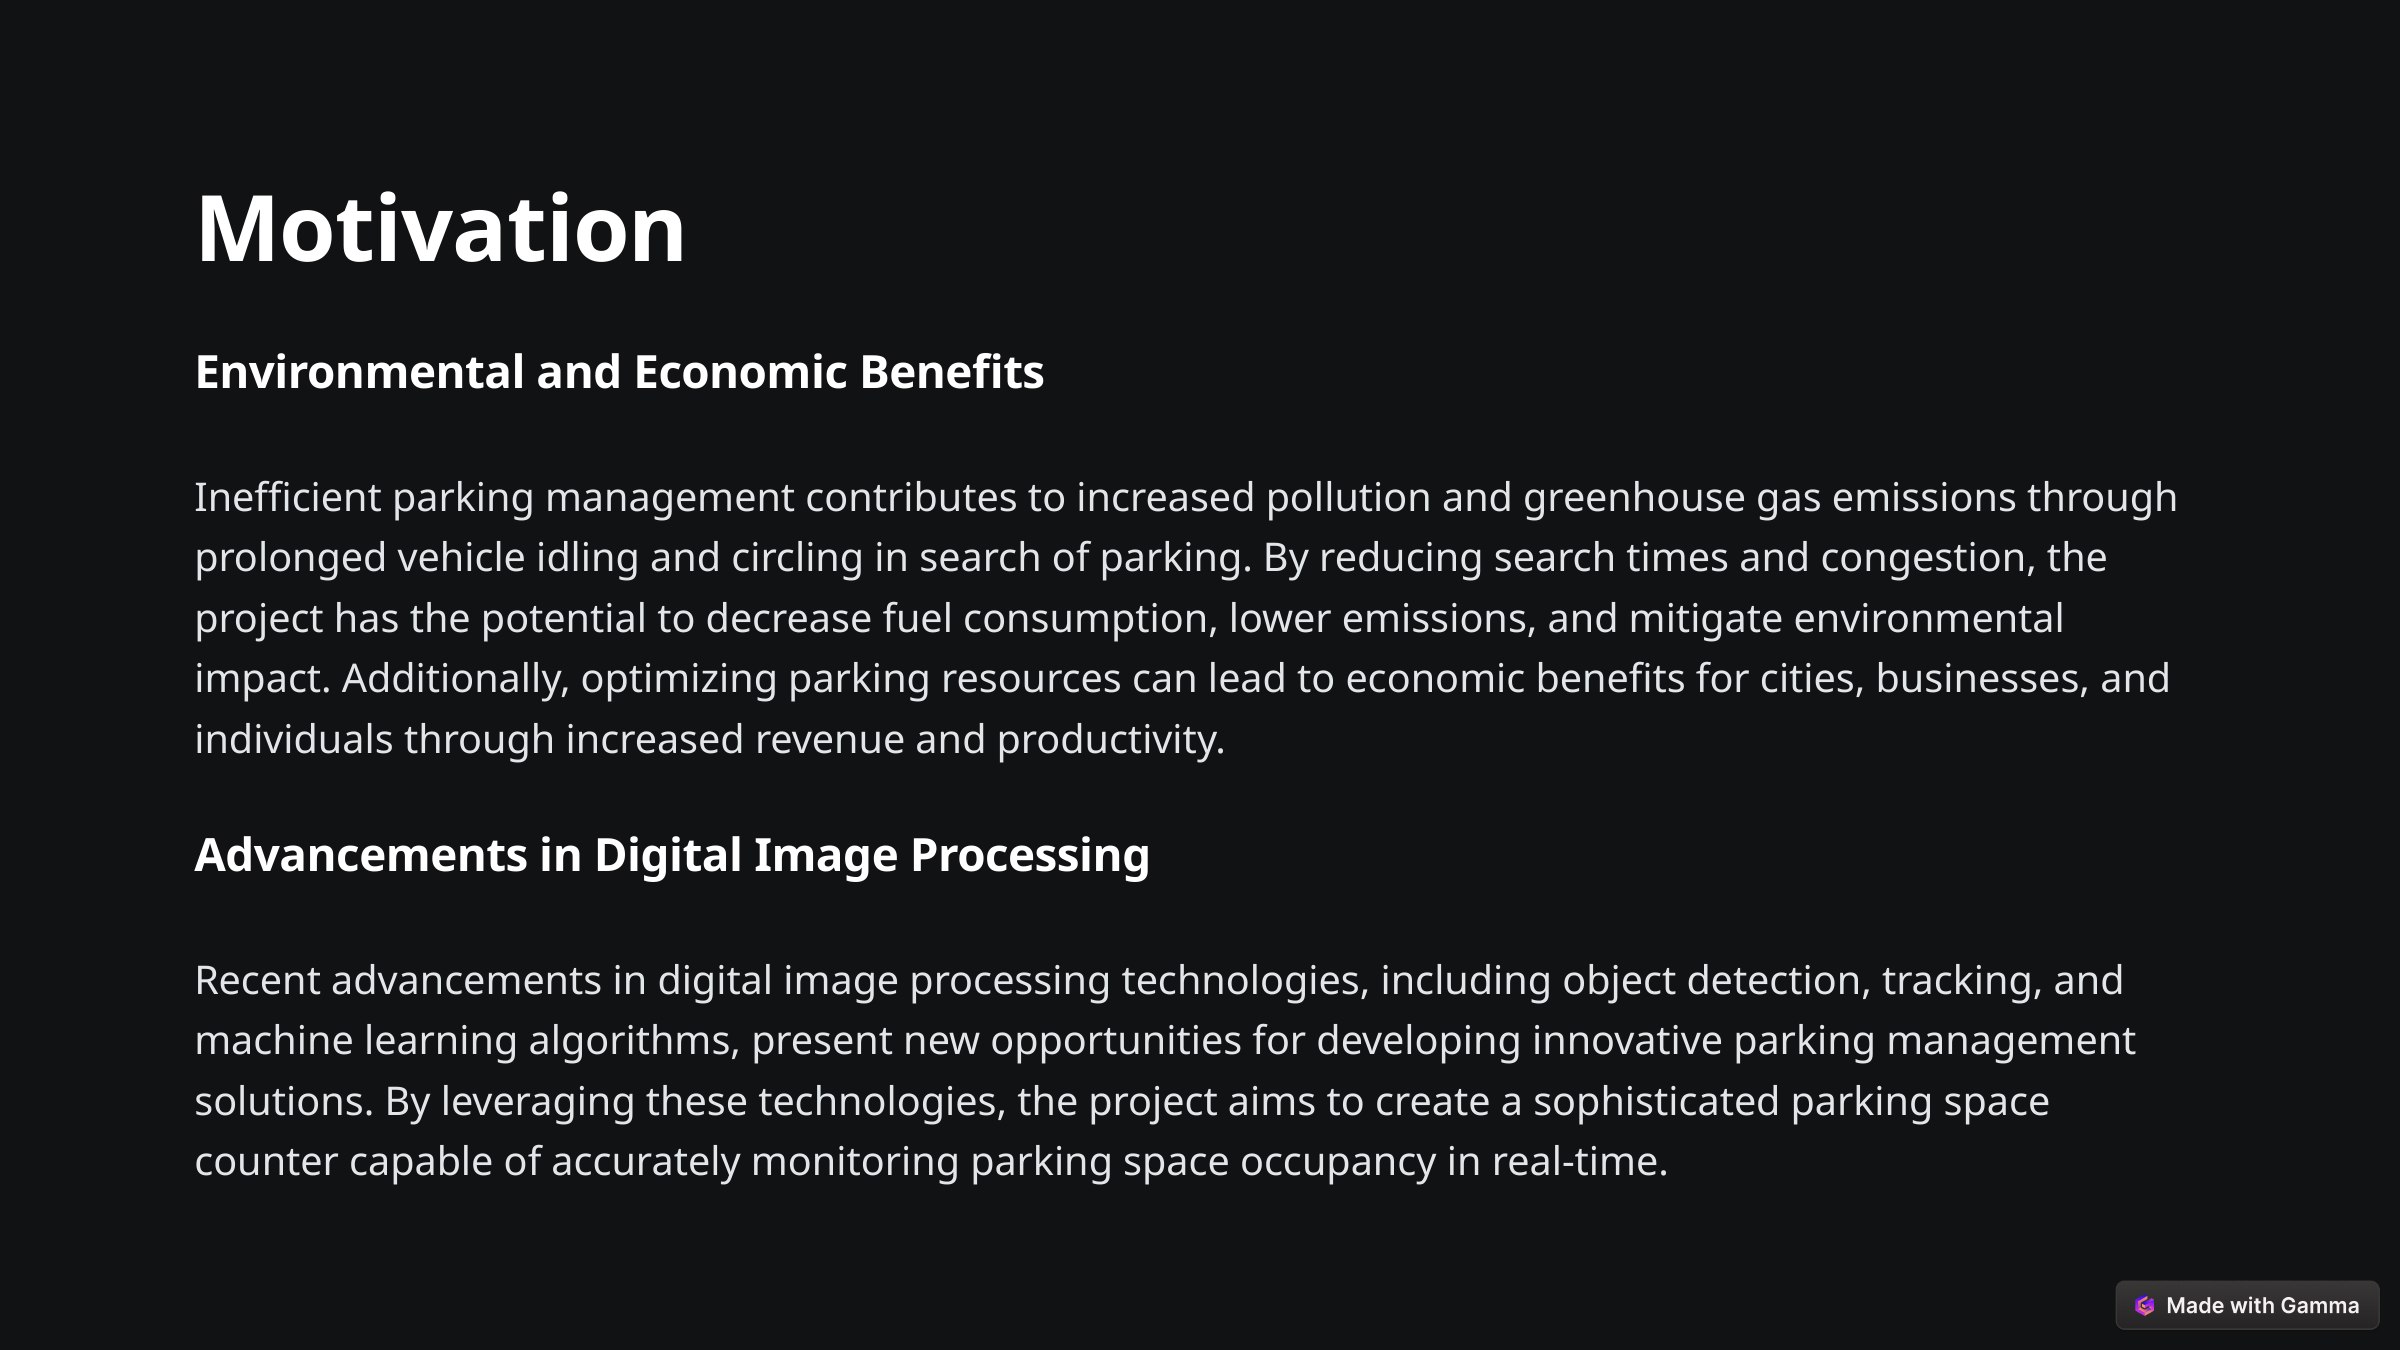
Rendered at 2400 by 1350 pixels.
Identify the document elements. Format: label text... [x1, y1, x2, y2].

picture [2106, 1271, 2389, 1339]
text_box Motivation [194, 165, 1115, 280]
text_box Recent advancements in digital image processing technologies, including object detection, tracking, and machine learning algorithms, present new opportunities for developing innovative parking management solutions. By leveraging these technologies, the project aims to create a sophisticated parking space counter capable of accurately monitoring parking space occupancy in real-time. [194, 941, 2206, 1185]
text_box Advancements in Digital Image Processing [194, 823, 1215, 882]
text_box Environmental and Economic Benefits [194, 340, 1106, 399]
text_box Inefficient parking management contributes to increased pollution and greenhouse gas emissions through prolonged vehicle idling and circling in search of parking. By reducing search times and congestion, the project has the potential to decrease fuel consumption, lower emissions, and mitigate environmental impact. Additionally, optimizing parking resources can lead to economic benefits for cities, businesses, and individuals through increased revenue and productivity. [194, 459, 2206, 763]
